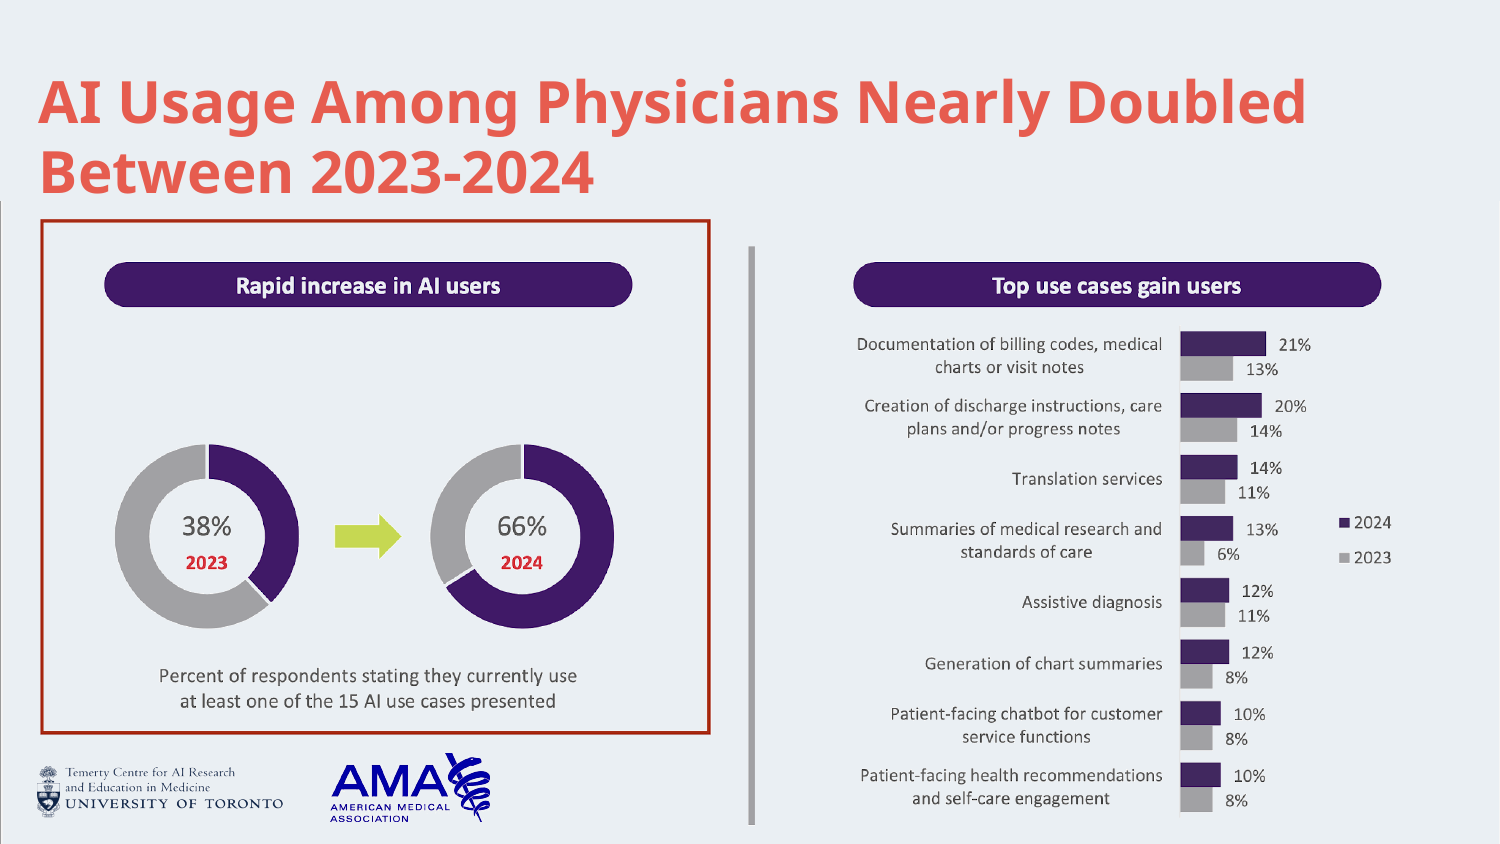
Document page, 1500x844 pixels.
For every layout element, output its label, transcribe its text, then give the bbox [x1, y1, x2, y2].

title AI Usage Among Physicians Nearly Doubled Between 2023-2024 [23, 50, 1500, 152]
picture [0, 201, 1500, 844]
